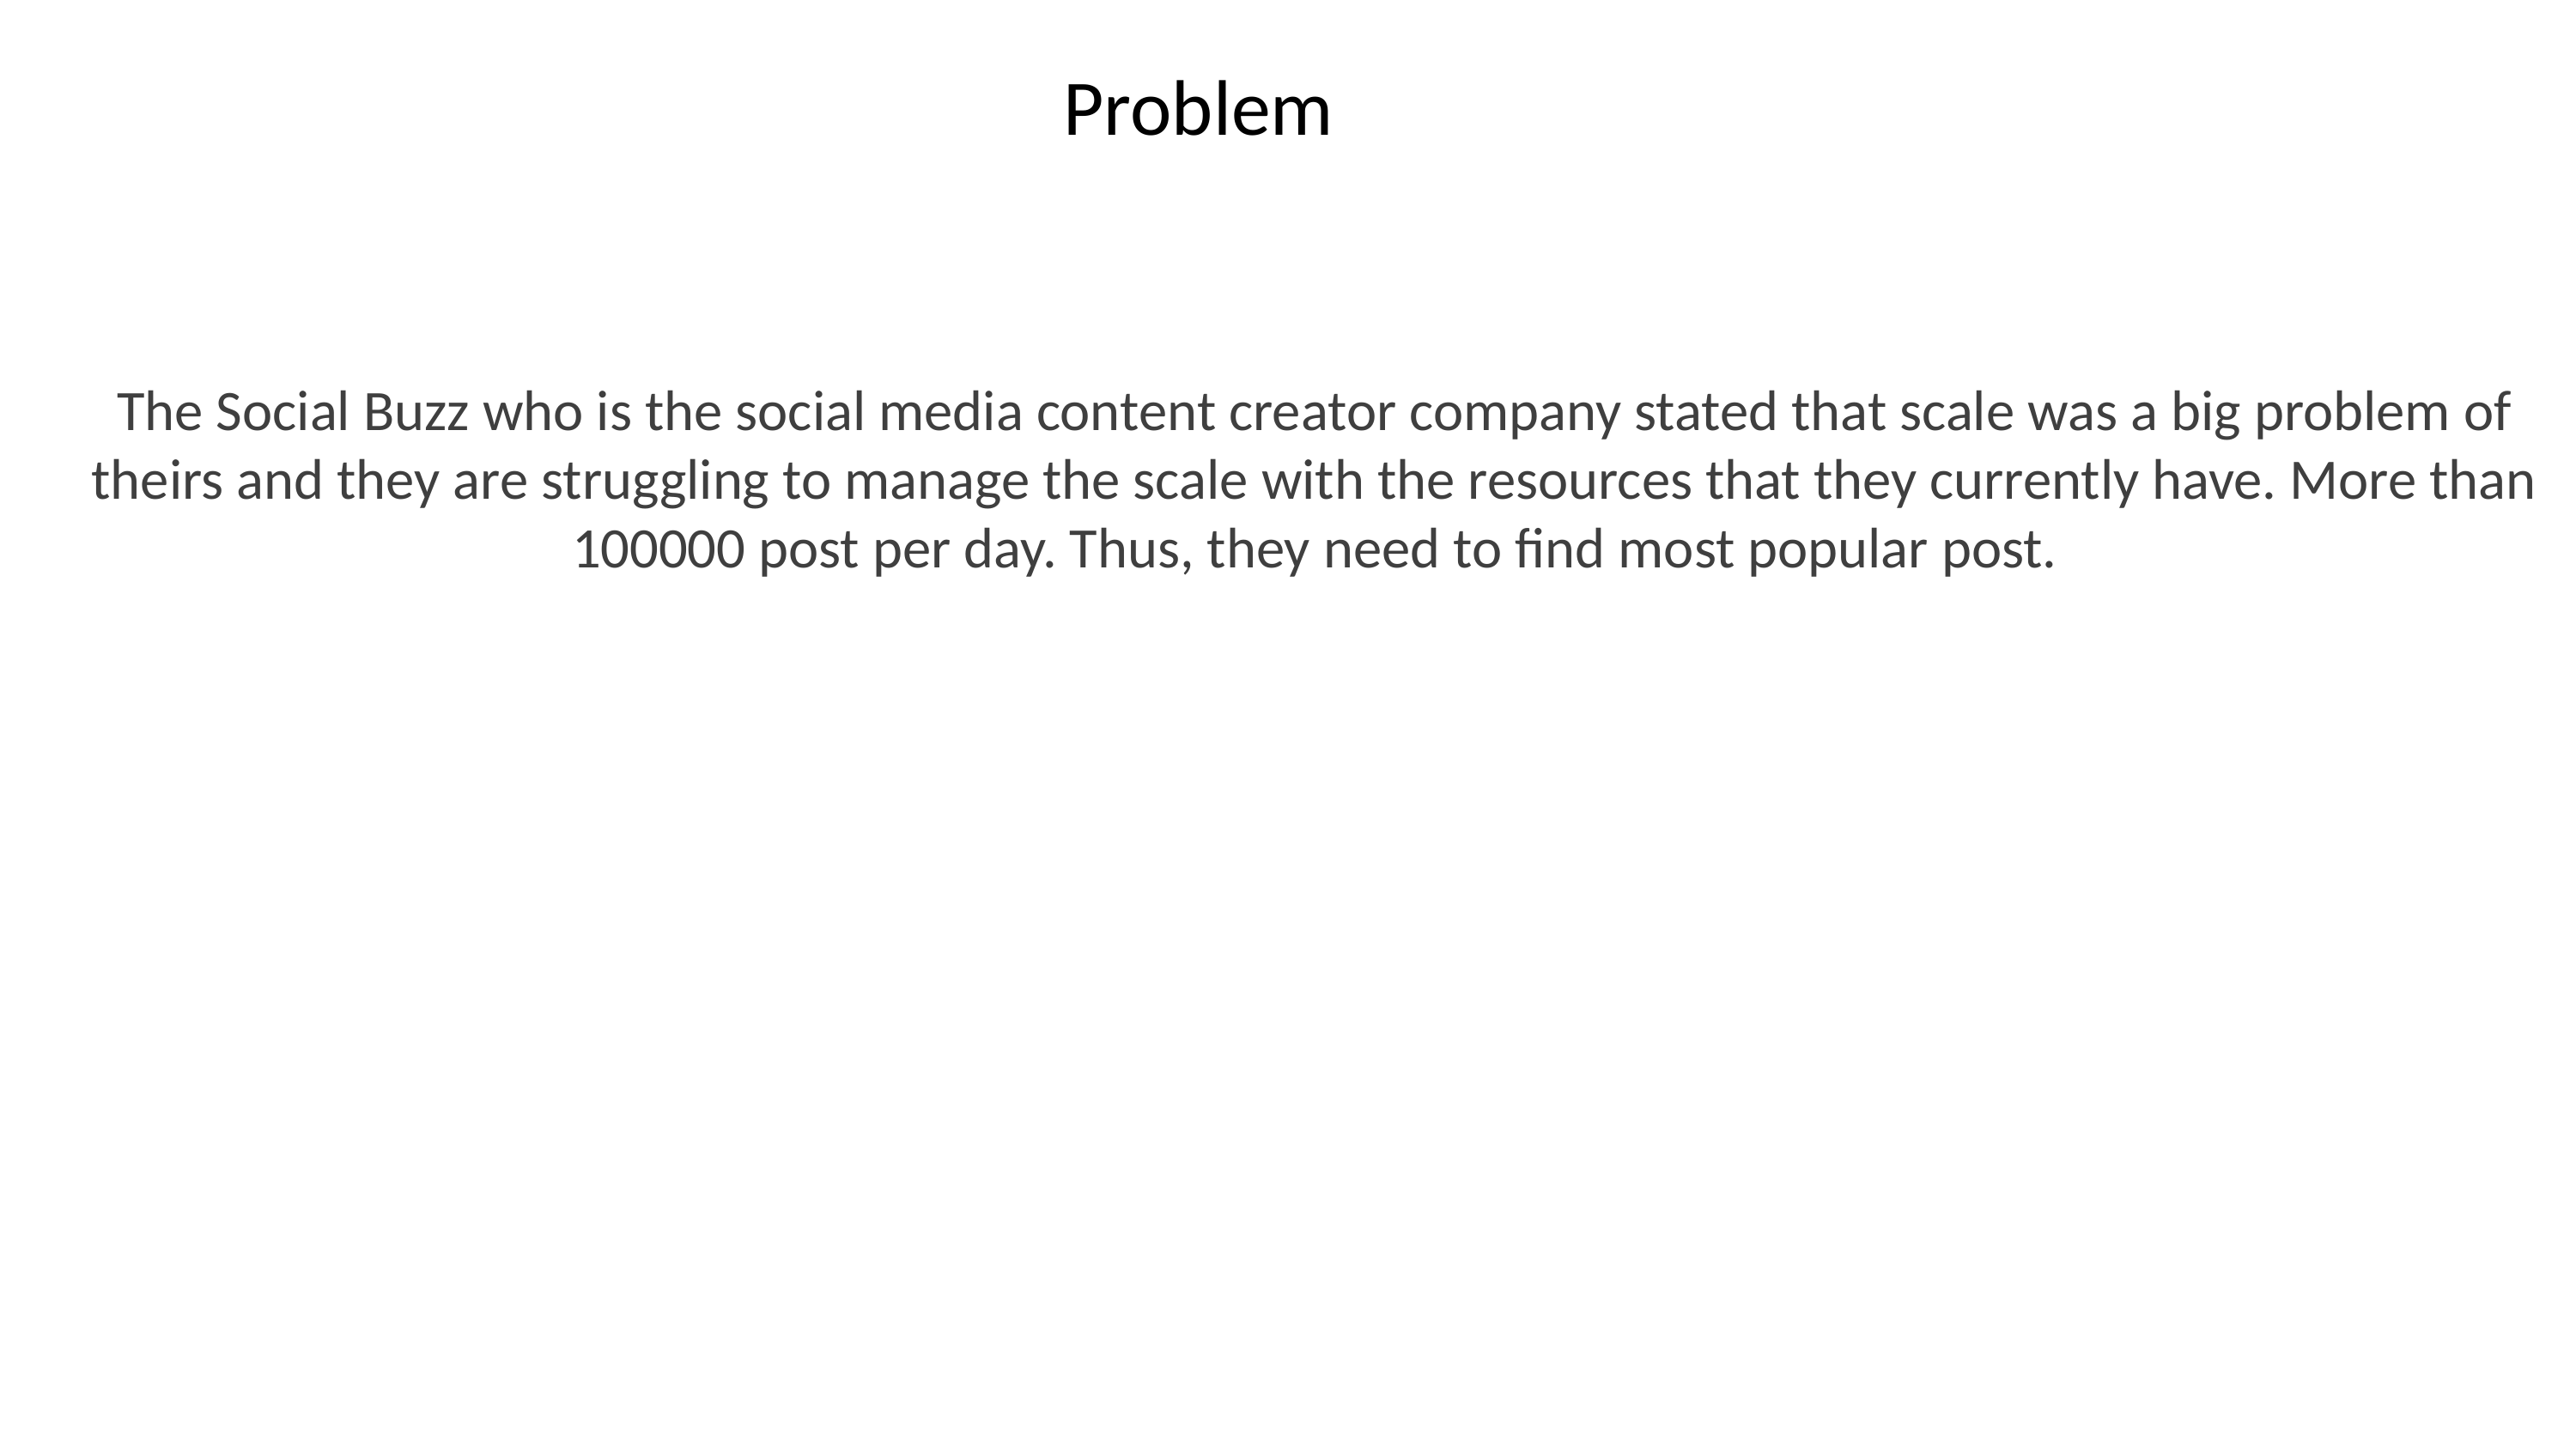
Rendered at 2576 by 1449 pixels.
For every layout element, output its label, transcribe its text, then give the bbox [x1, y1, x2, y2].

subtitle The Social Buzz who is the social media content creator company stated that scale was a big problem of theirs and they are struggling to manage the scale with the resources that they currently have. More than 100000 post per day. Thus, they need to find most popular post. [53, 207, 2576, 1411]
title Problem [193, 0, 2222, 207]
